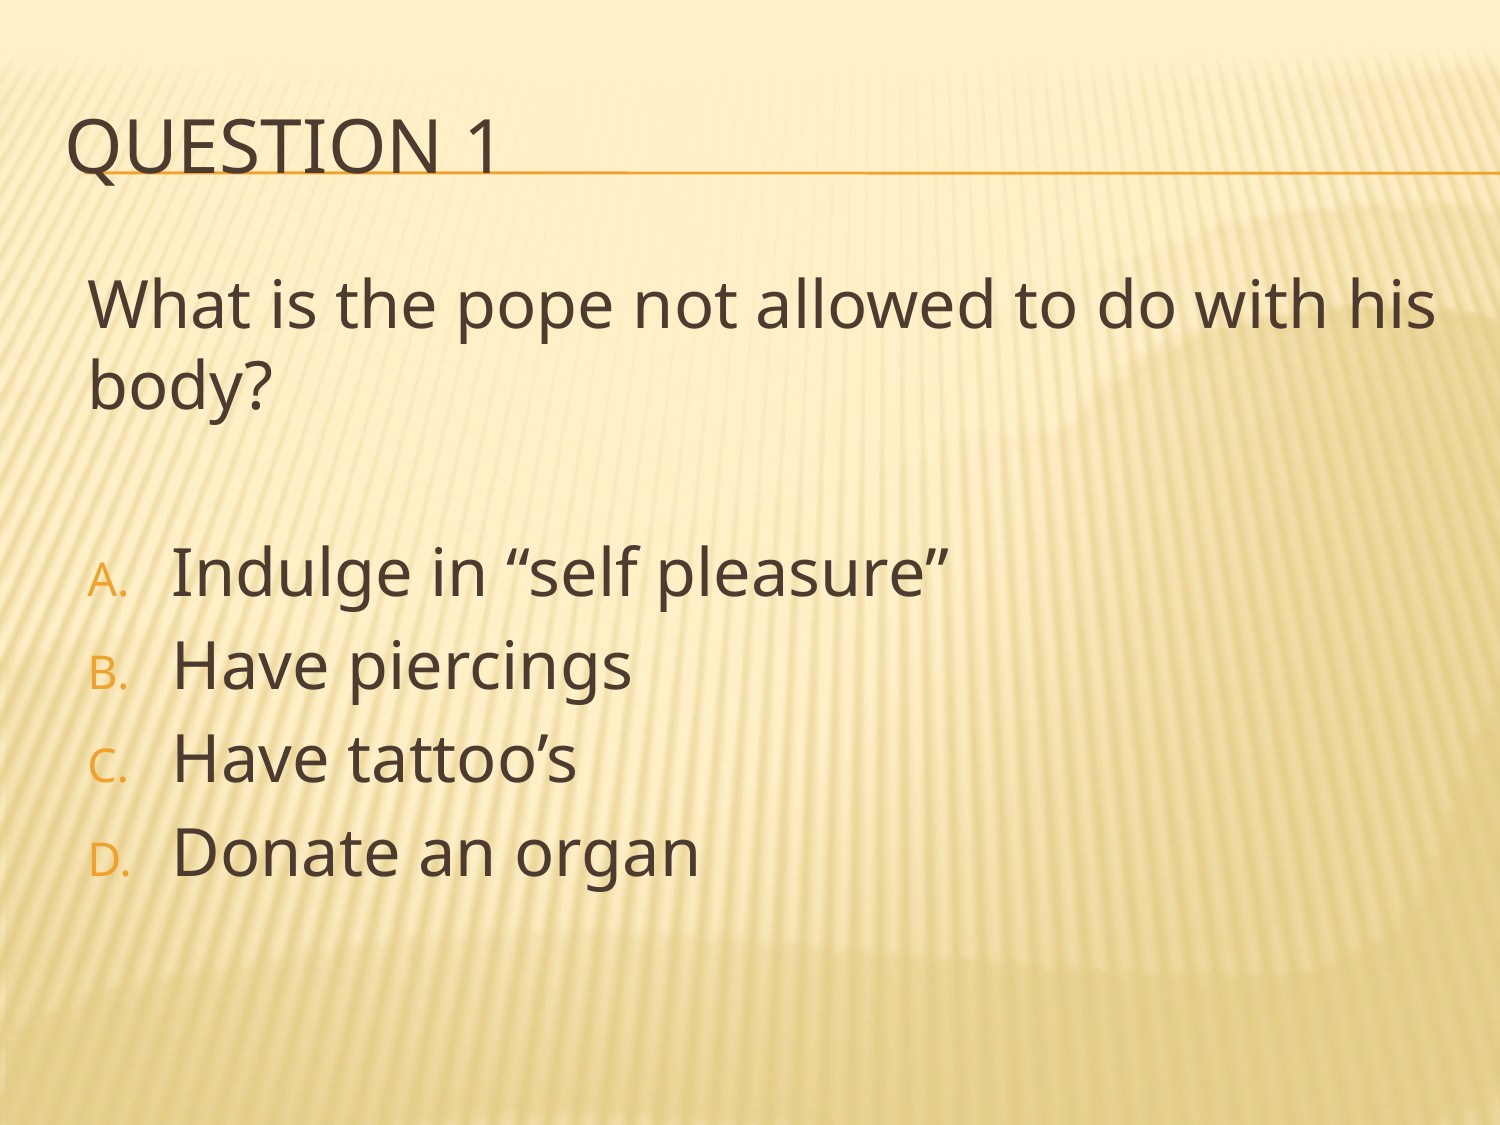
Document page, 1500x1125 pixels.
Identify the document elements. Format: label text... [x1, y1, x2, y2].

list What is the pope not allowed to do with his body? Indulge in “self pleasure” Have piercings Have tattoo’s Donate an organ [50, 254, 1475, 998]
title Question 1 [50, 75, 1475, 213]
